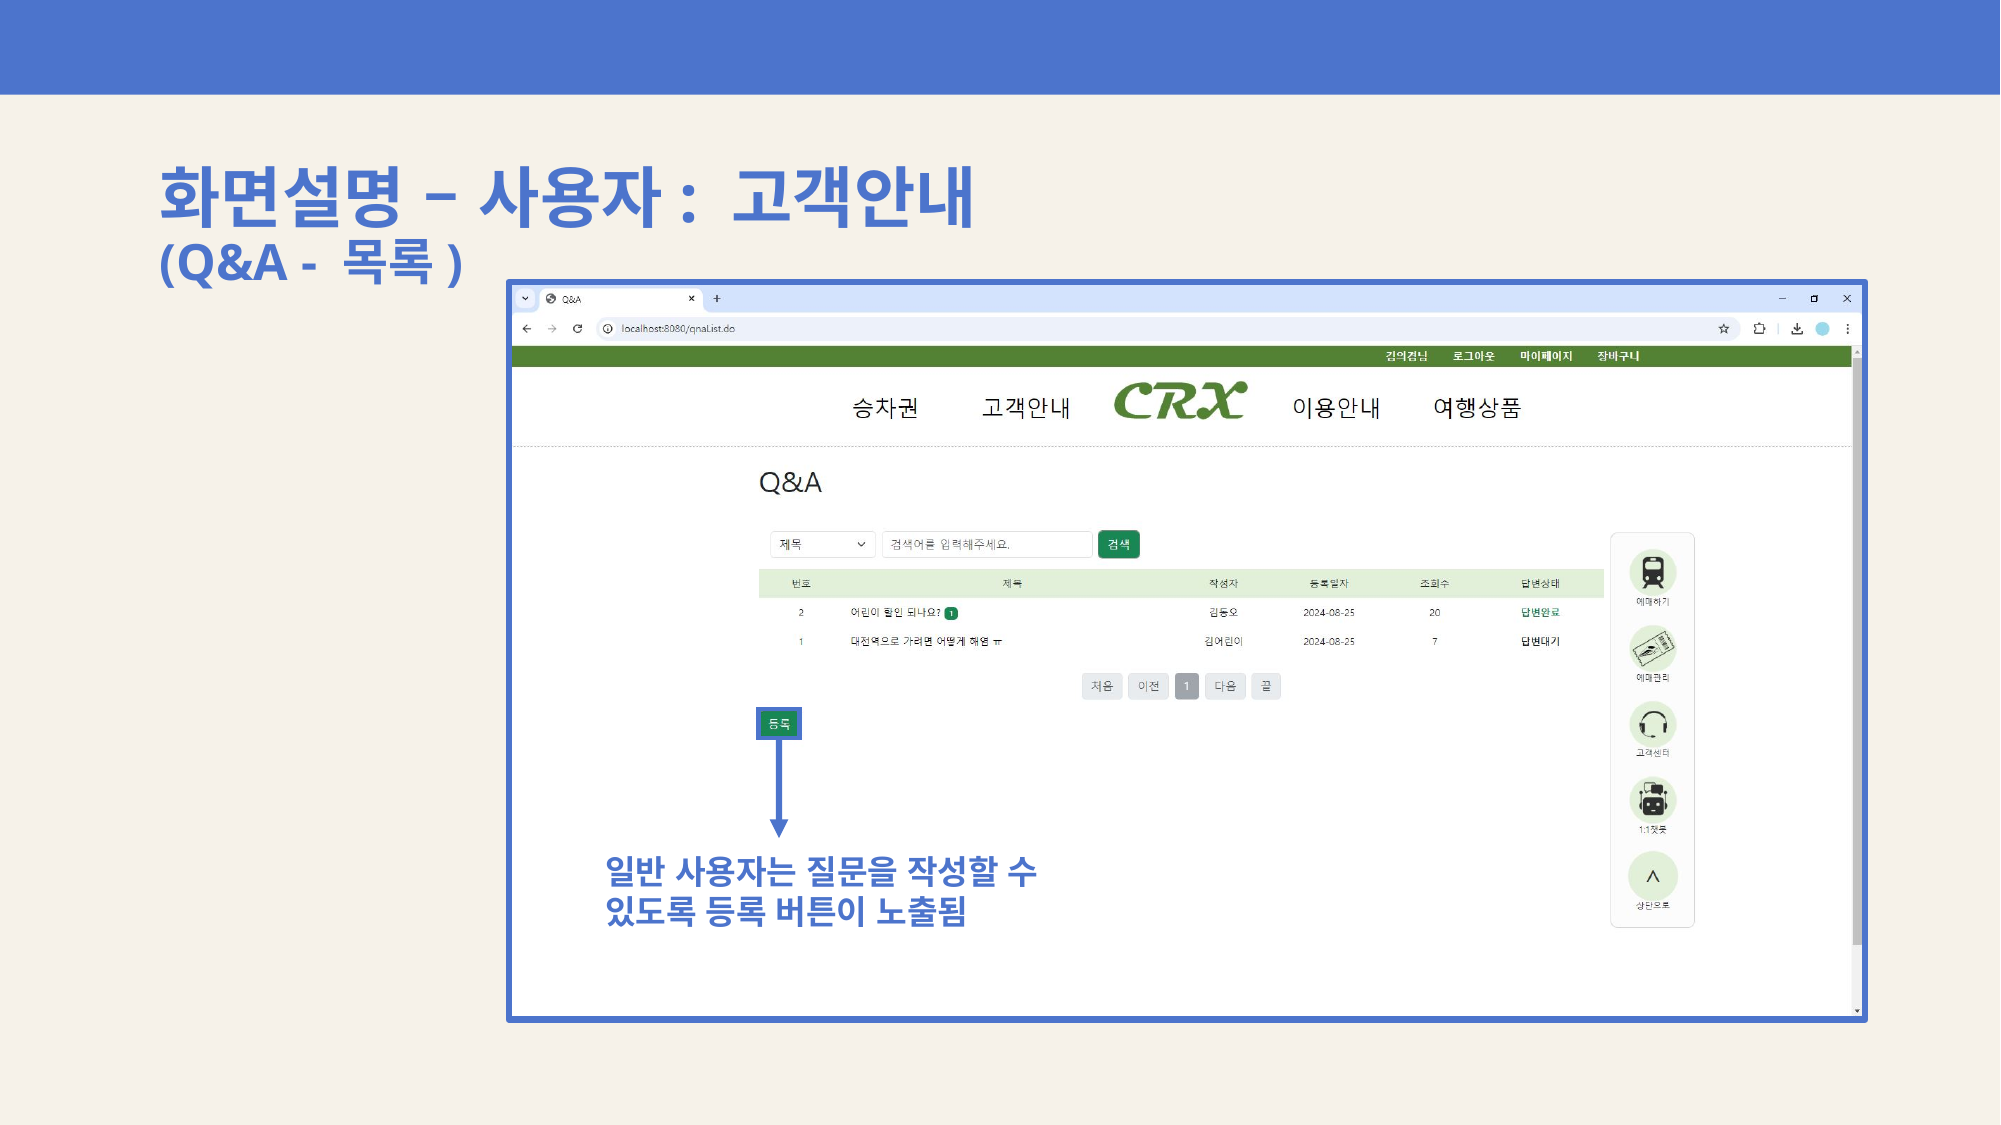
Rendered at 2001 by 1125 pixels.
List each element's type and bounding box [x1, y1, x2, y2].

text_box [0, 0, 2000, 95]
picture [511, 284, 1863, 1017]
text_box [144, 108, 1830, 348]
